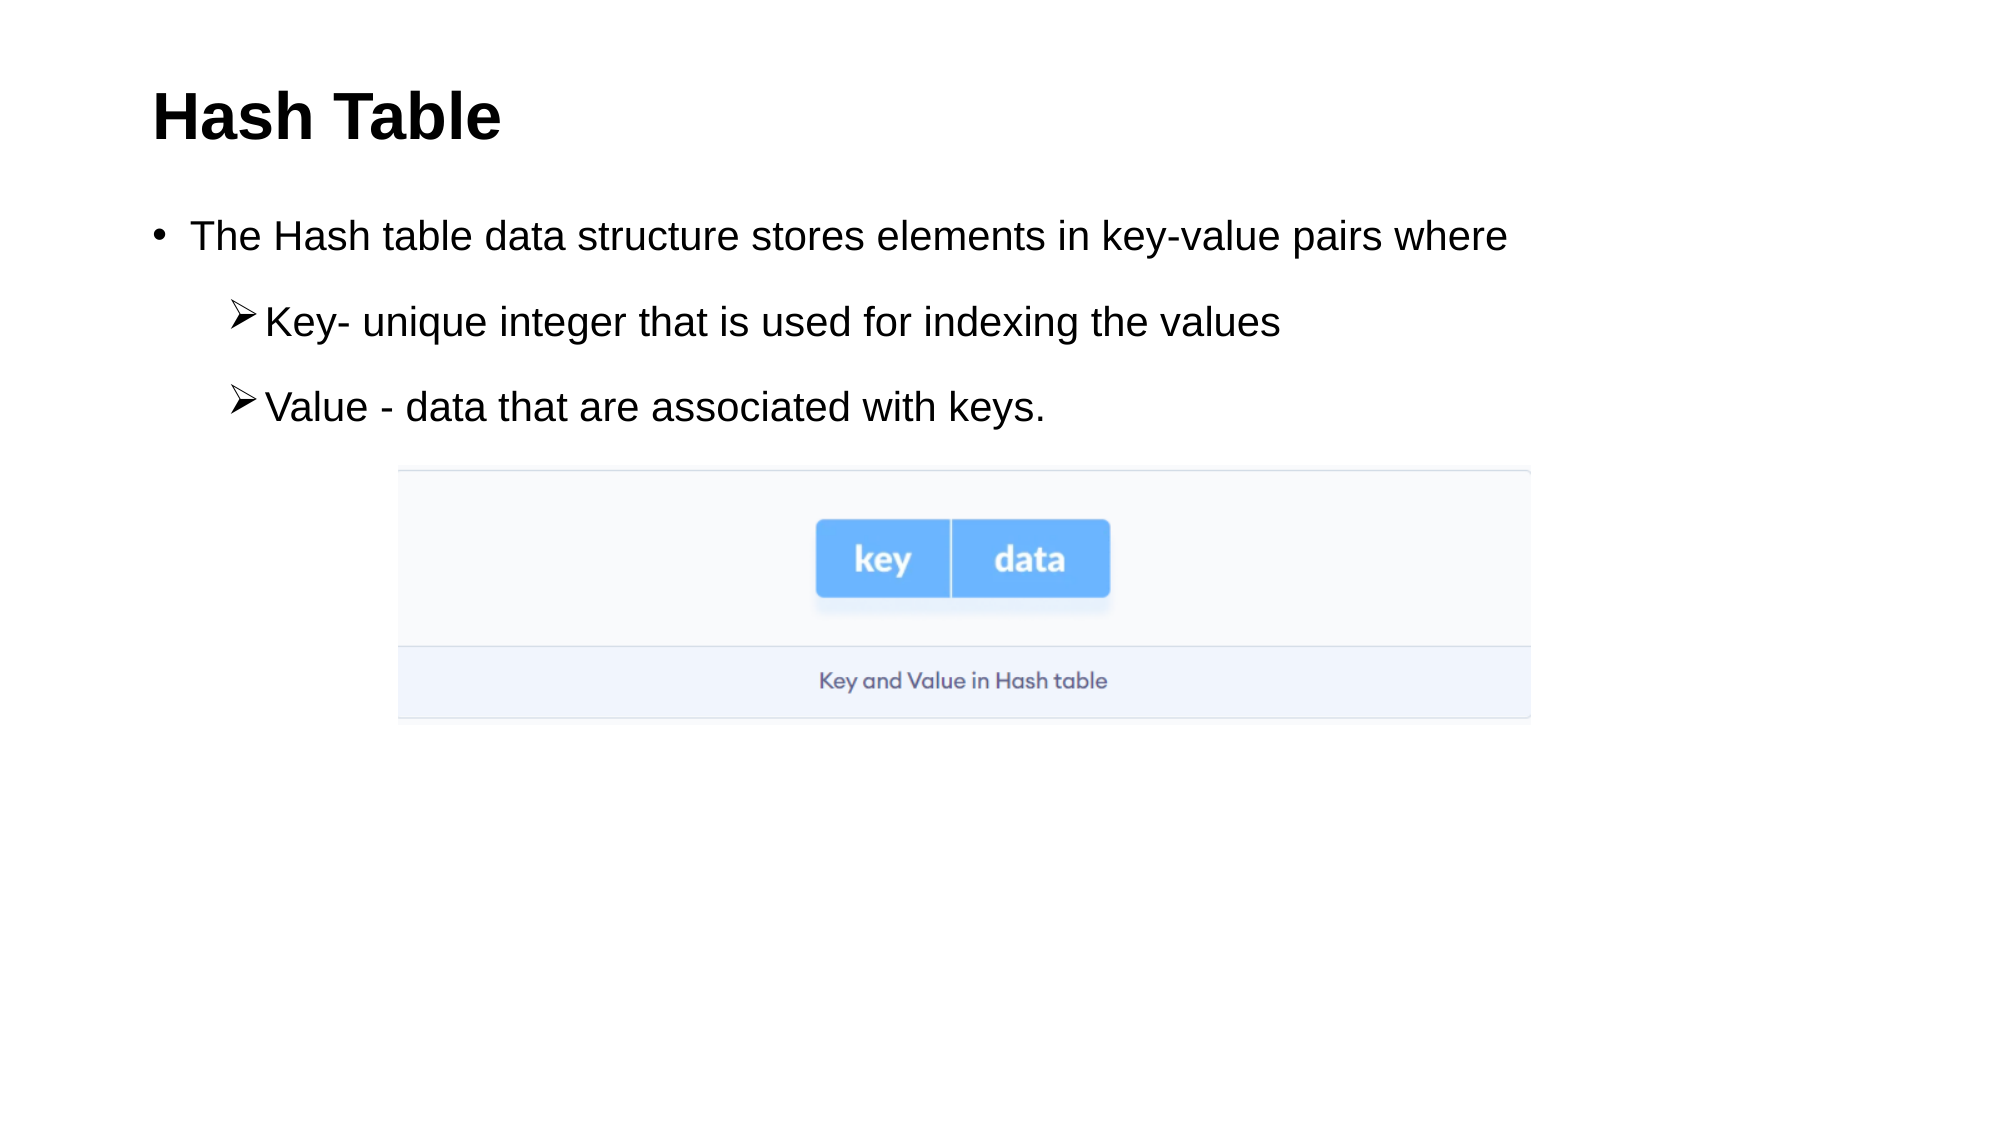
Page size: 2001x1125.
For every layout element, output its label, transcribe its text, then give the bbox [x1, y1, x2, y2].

picture [398, 465, 1531, 725]
list The Hash table data structure stores elements in key-value pairs where Key- unique integer that is used for indexing the values Value - data that are associated with keys. [137, 176, 1863, 1014]
title Hash Table [137, 59, 1863, 176]
